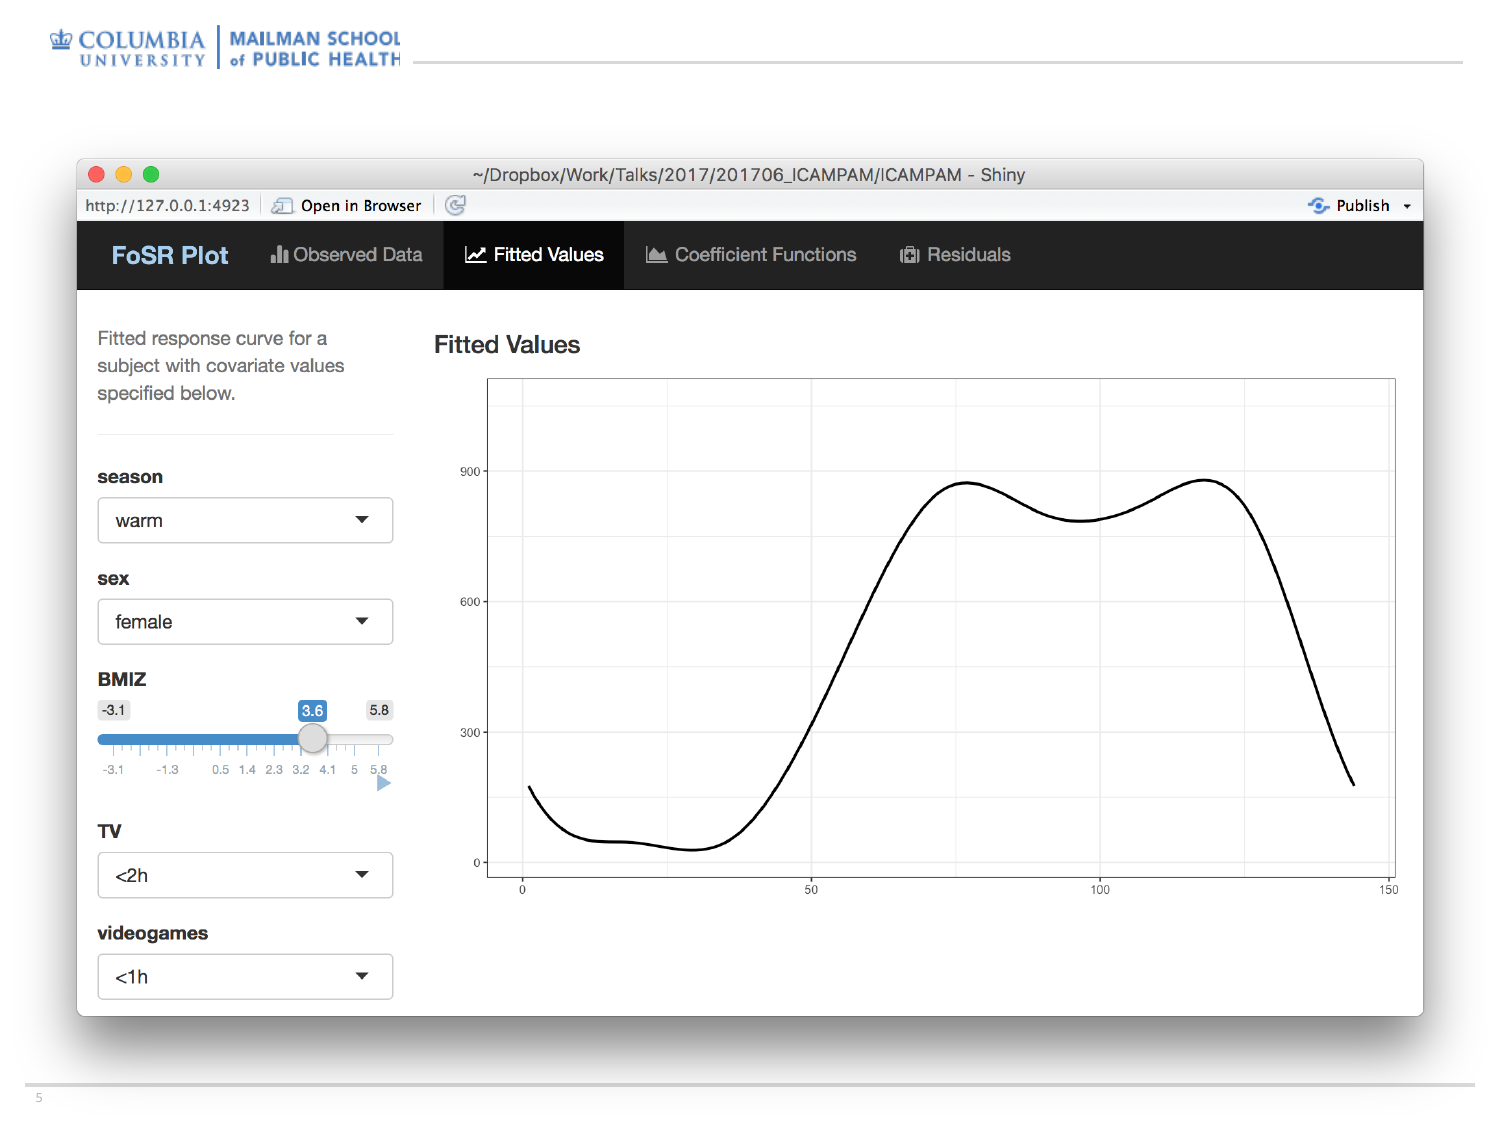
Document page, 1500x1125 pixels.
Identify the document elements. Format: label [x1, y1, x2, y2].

picture [0, 115, 1500, 1125]
